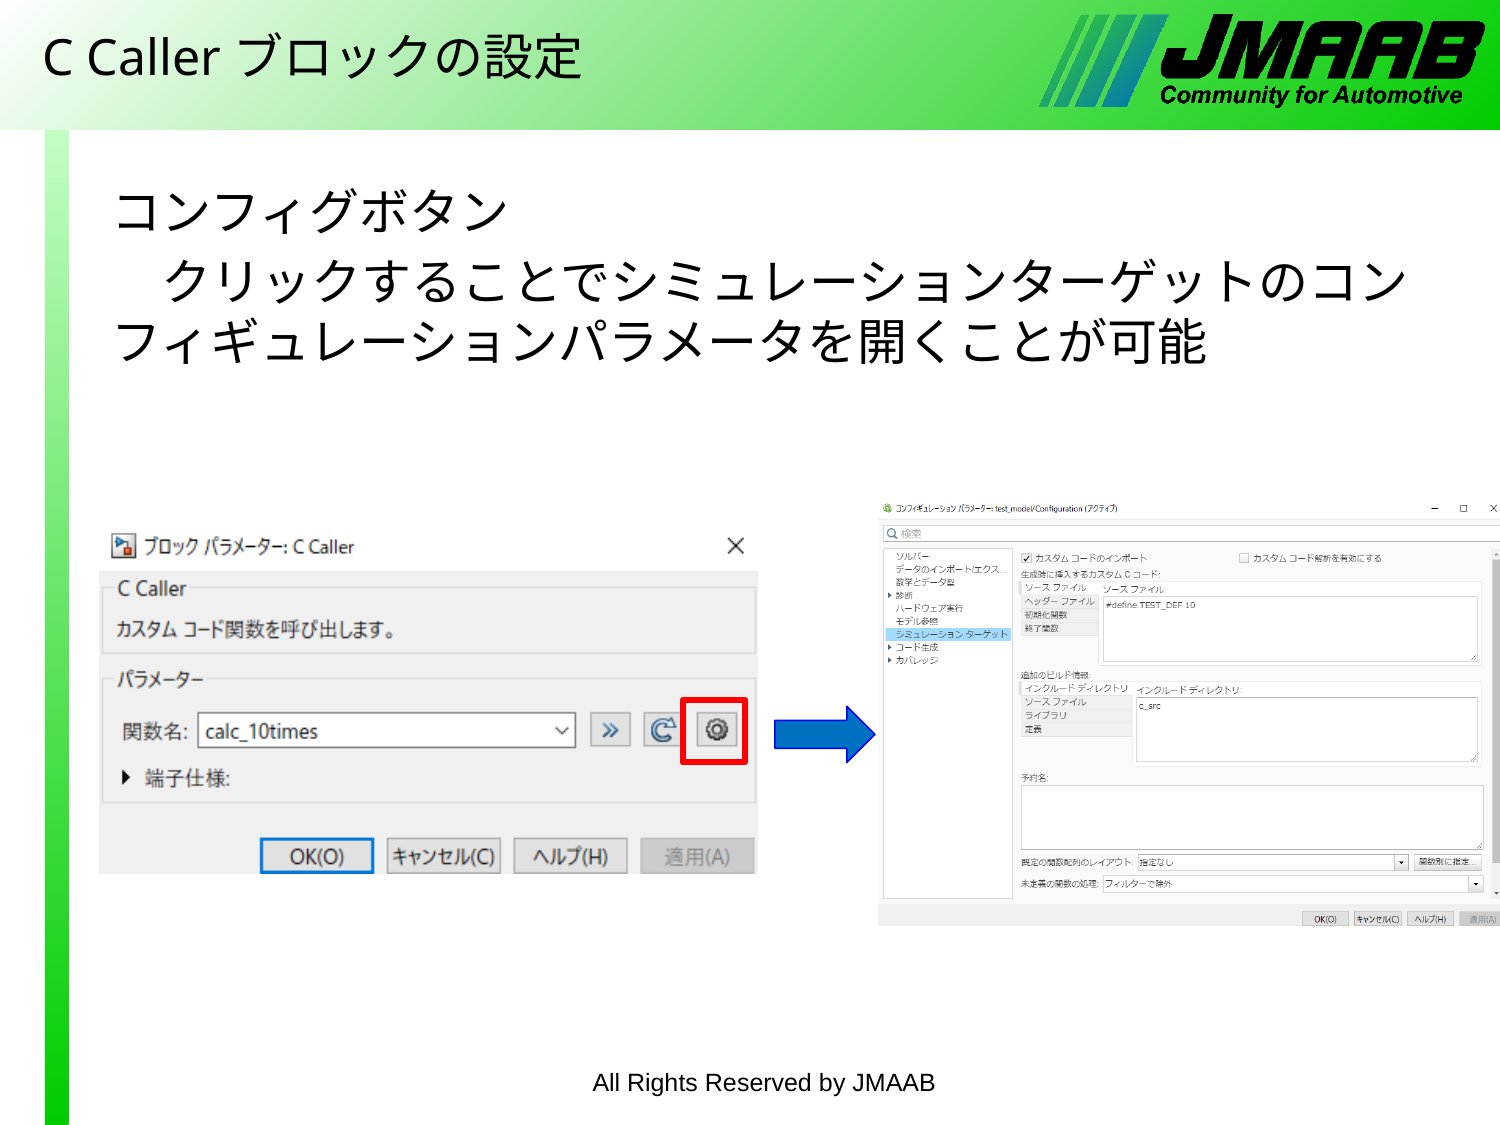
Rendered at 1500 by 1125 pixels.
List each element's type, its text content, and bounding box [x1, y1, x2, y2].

picture [99, 524, 759, 874]
text_box [774, 706, 873, 763]
picture [1036, 11, 1486, 109]
title C Callerブロックの設定 [27, 21, 1057, 91]
picture [878, 500, 1500, 926]
list コンフィグボタン クリックすることでシミュレーションターゲットのコンフィギュレーションパラメータを開くことが可能 [96, 172, 1447, 1047]
